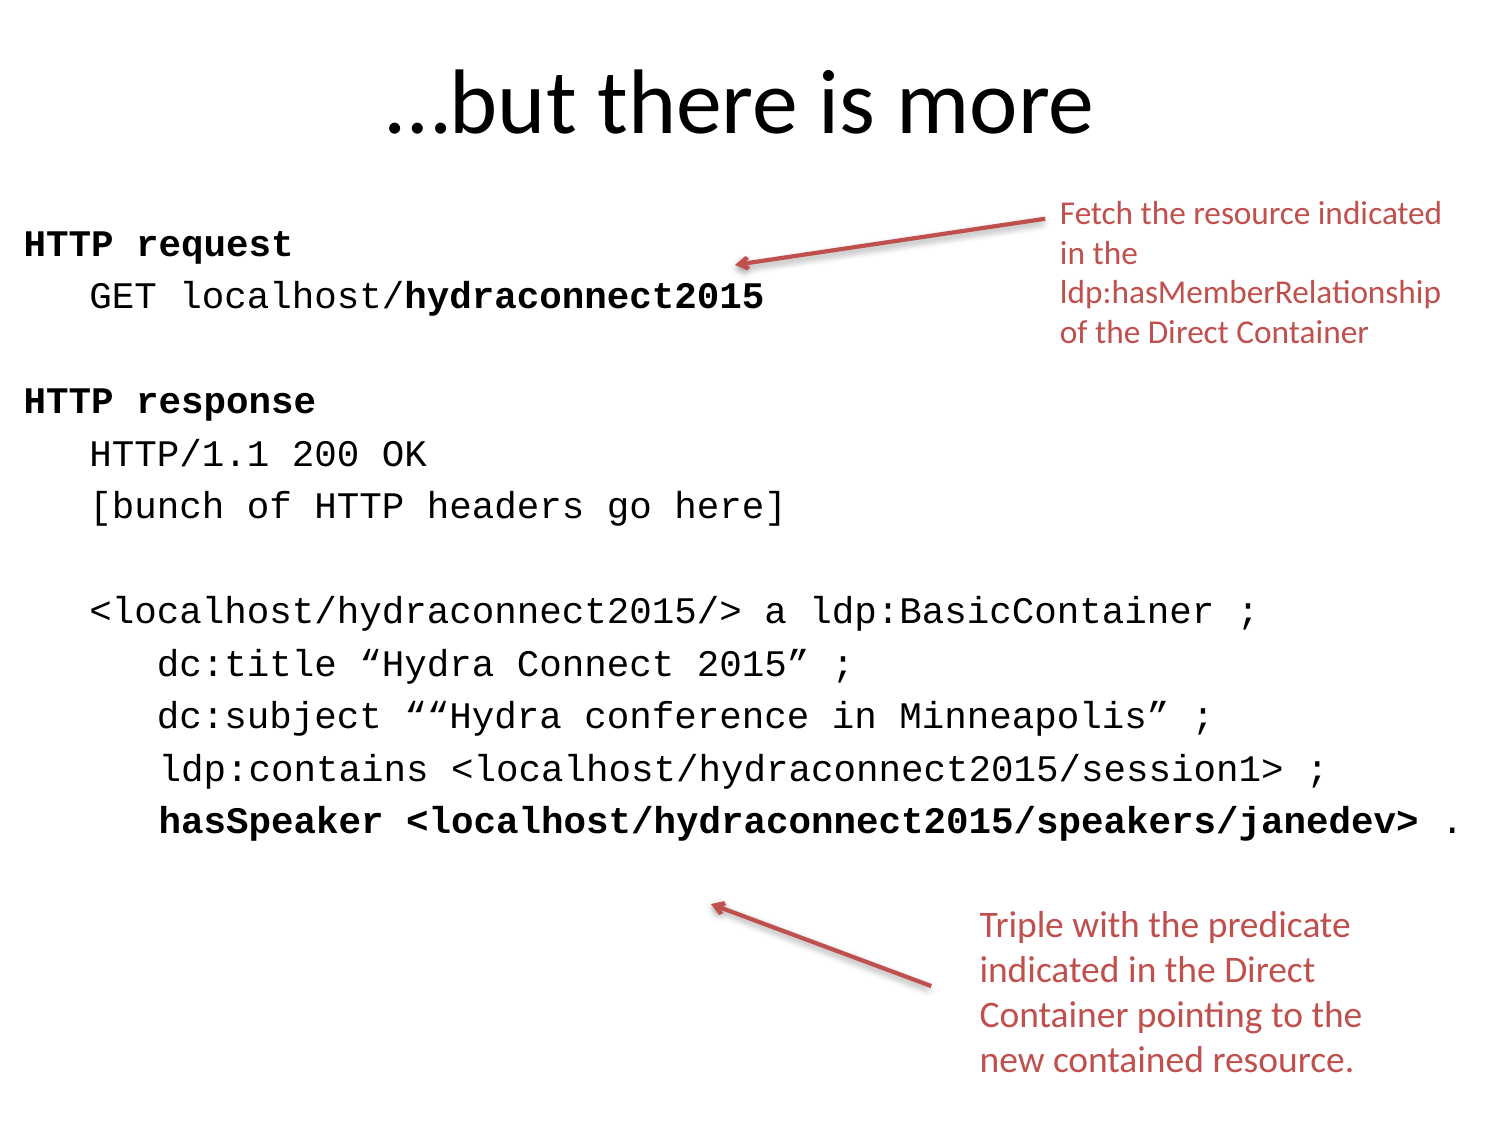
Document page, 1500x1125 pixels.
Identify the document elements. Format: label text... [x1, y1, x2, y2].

text_box Triple with the predicate indicated in the Direct Container pointing to the new contained resource. [964, 892, 1386, 1088]
title …but there is more [34, 29, 1449, 164]
text_box HTTP request GET localhost/hydraconnect2015 HTTP response HTTP/1.1 200 OK [bunch of HTTP headers go here] <localhost/hydraconnect2015/> a ldp:BasicContainer ; dc:title “Hydra Connect 2015” ; dc:subject ““Hydra conference in Minneapolis” ; ldp:contains <localhost/hydraconnect2015/session1> ; hasSpeaker <localhost/hydraconnect2015/speakers/janedev> . [8, 211, 1481, 941]
text_box Fetch the resource indicated in the ldp:hasMemberRelationship of the Direct Container [1045, 183, 1465, 358]
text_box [710, 903, 932, 987]
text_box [734, 218, 1046, 266]
